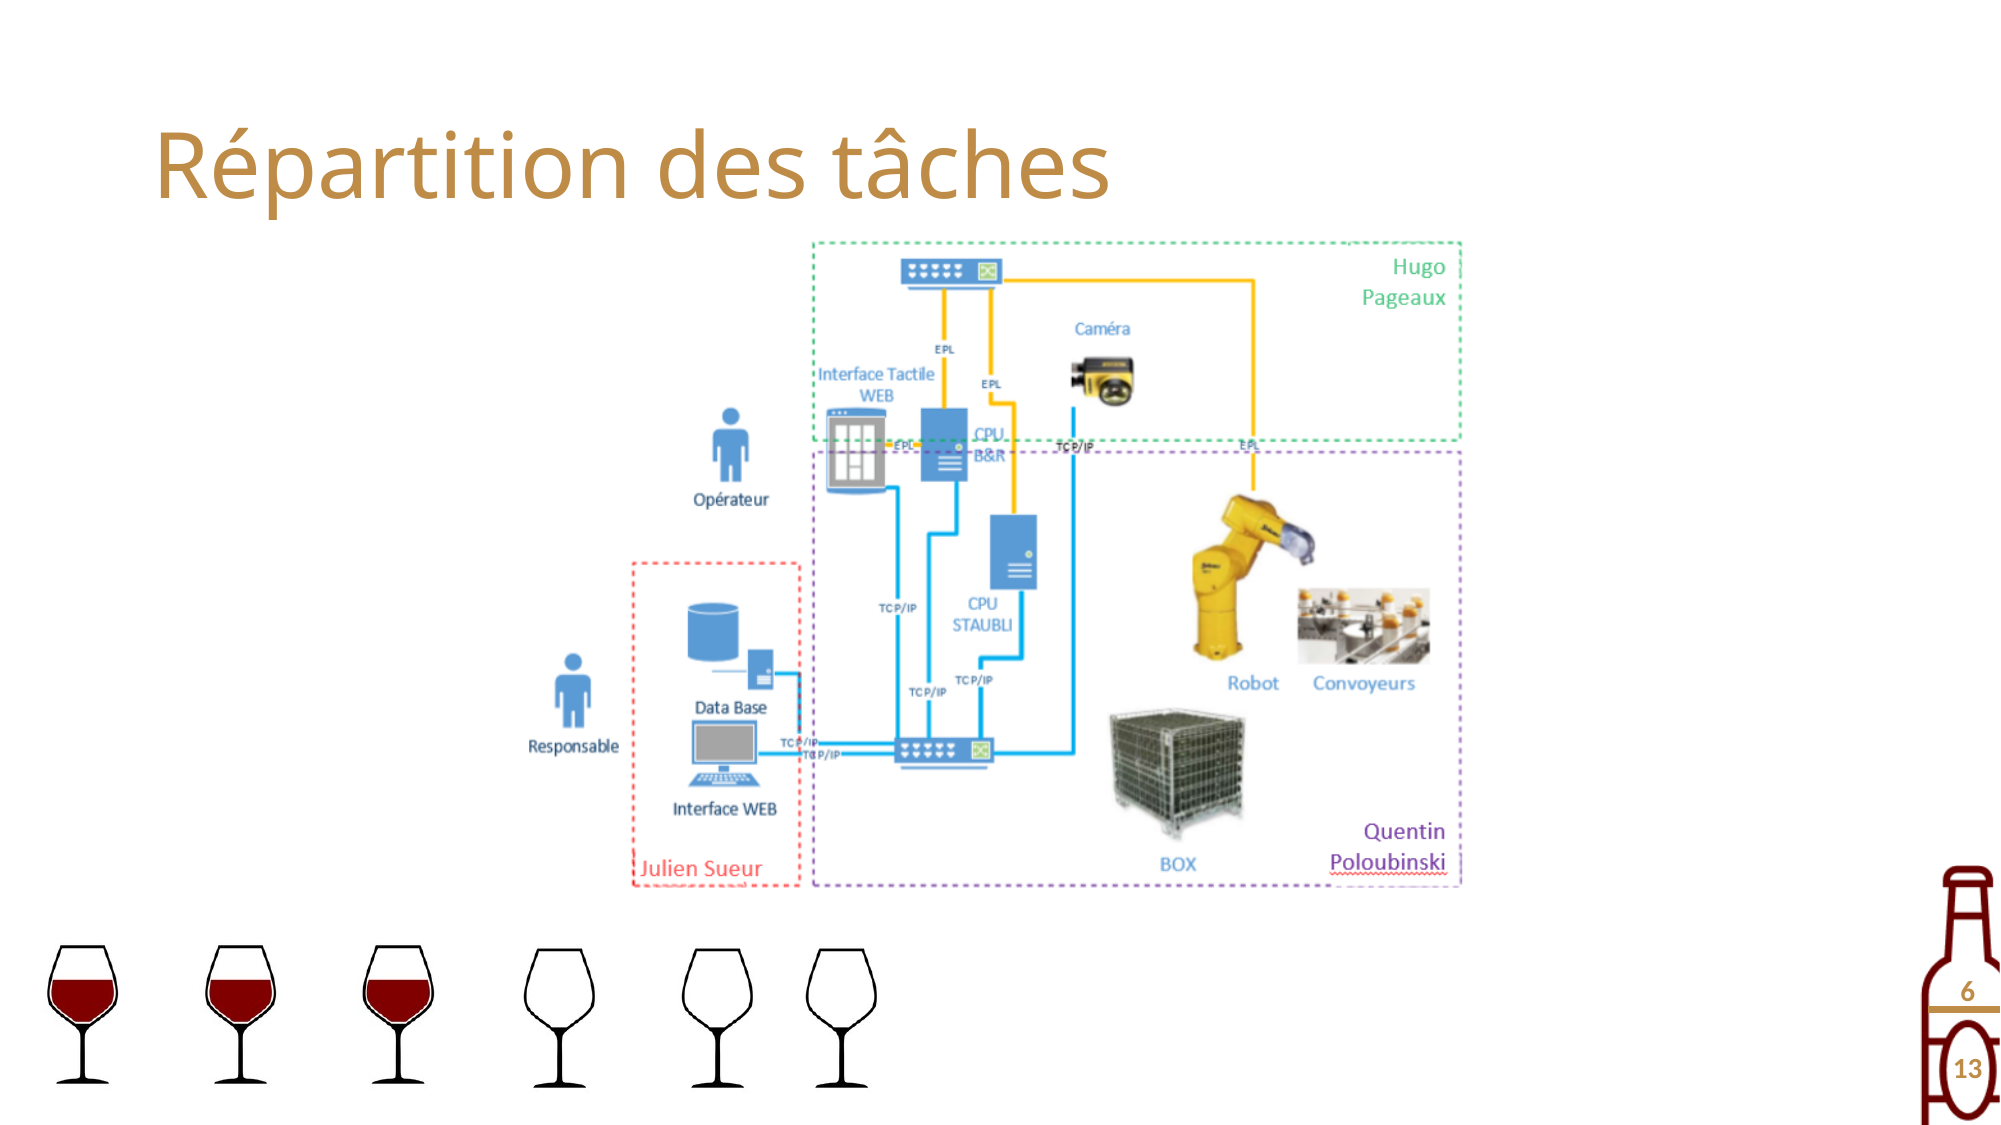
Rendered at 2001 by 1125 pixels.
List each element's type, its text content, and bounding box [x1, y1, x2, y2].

title Répartition des tâches [137, 59, 1863, 278]
picture [524, 229, 1476, 896]
picture [198, 933, 286, 1098]
picture [41, 933, 128, 1098]
picture [674, 933, 762, 1098]
picture [1905, 865, 2000, 1125]
picture [356, 933, 444, 1098]
picture [798, 933, 885, 1098]
picture [516, 933, 603, 1098]
